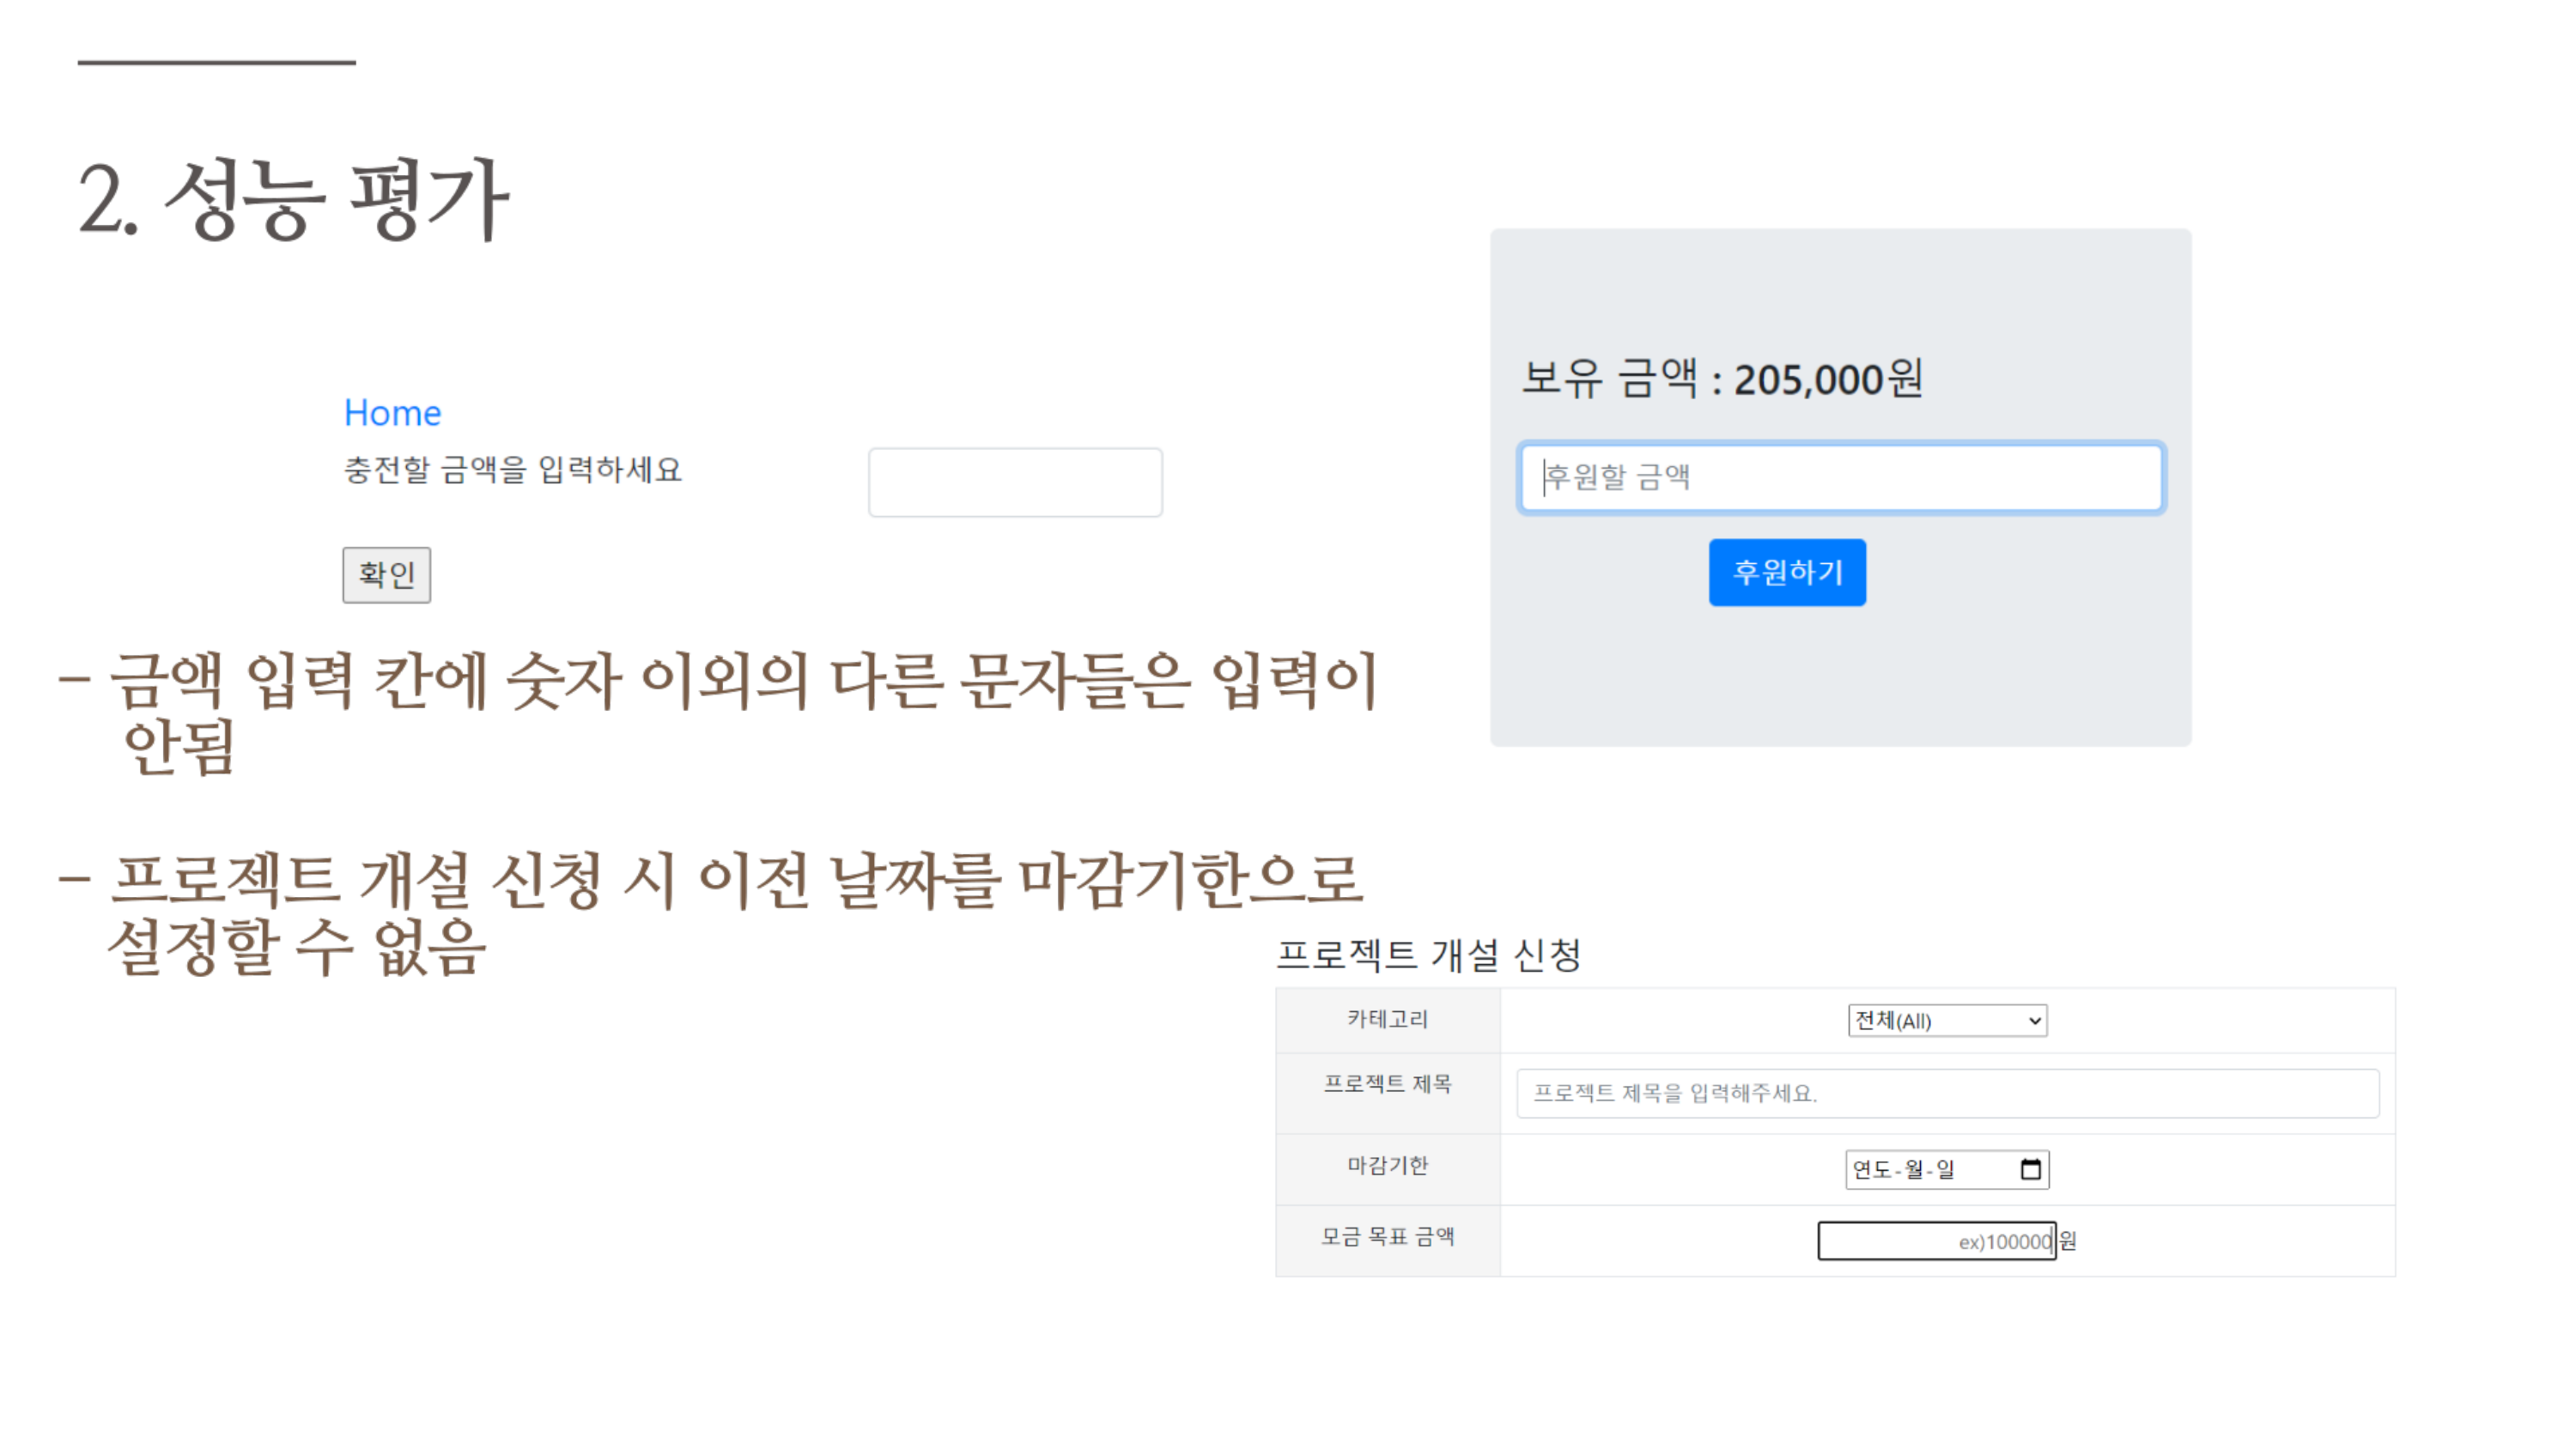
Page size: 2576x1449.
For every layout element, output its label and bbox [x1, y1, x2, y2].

text_box [1262, 933, 2427, 1294]
picture [45, 637, 1411, 1010]
text_box [313, 377, 1239, 636]
text_box [76, 52, 356, 74]
picture [63, 136, 550, 290]
text_box [1479, 216, 2210, 758]
